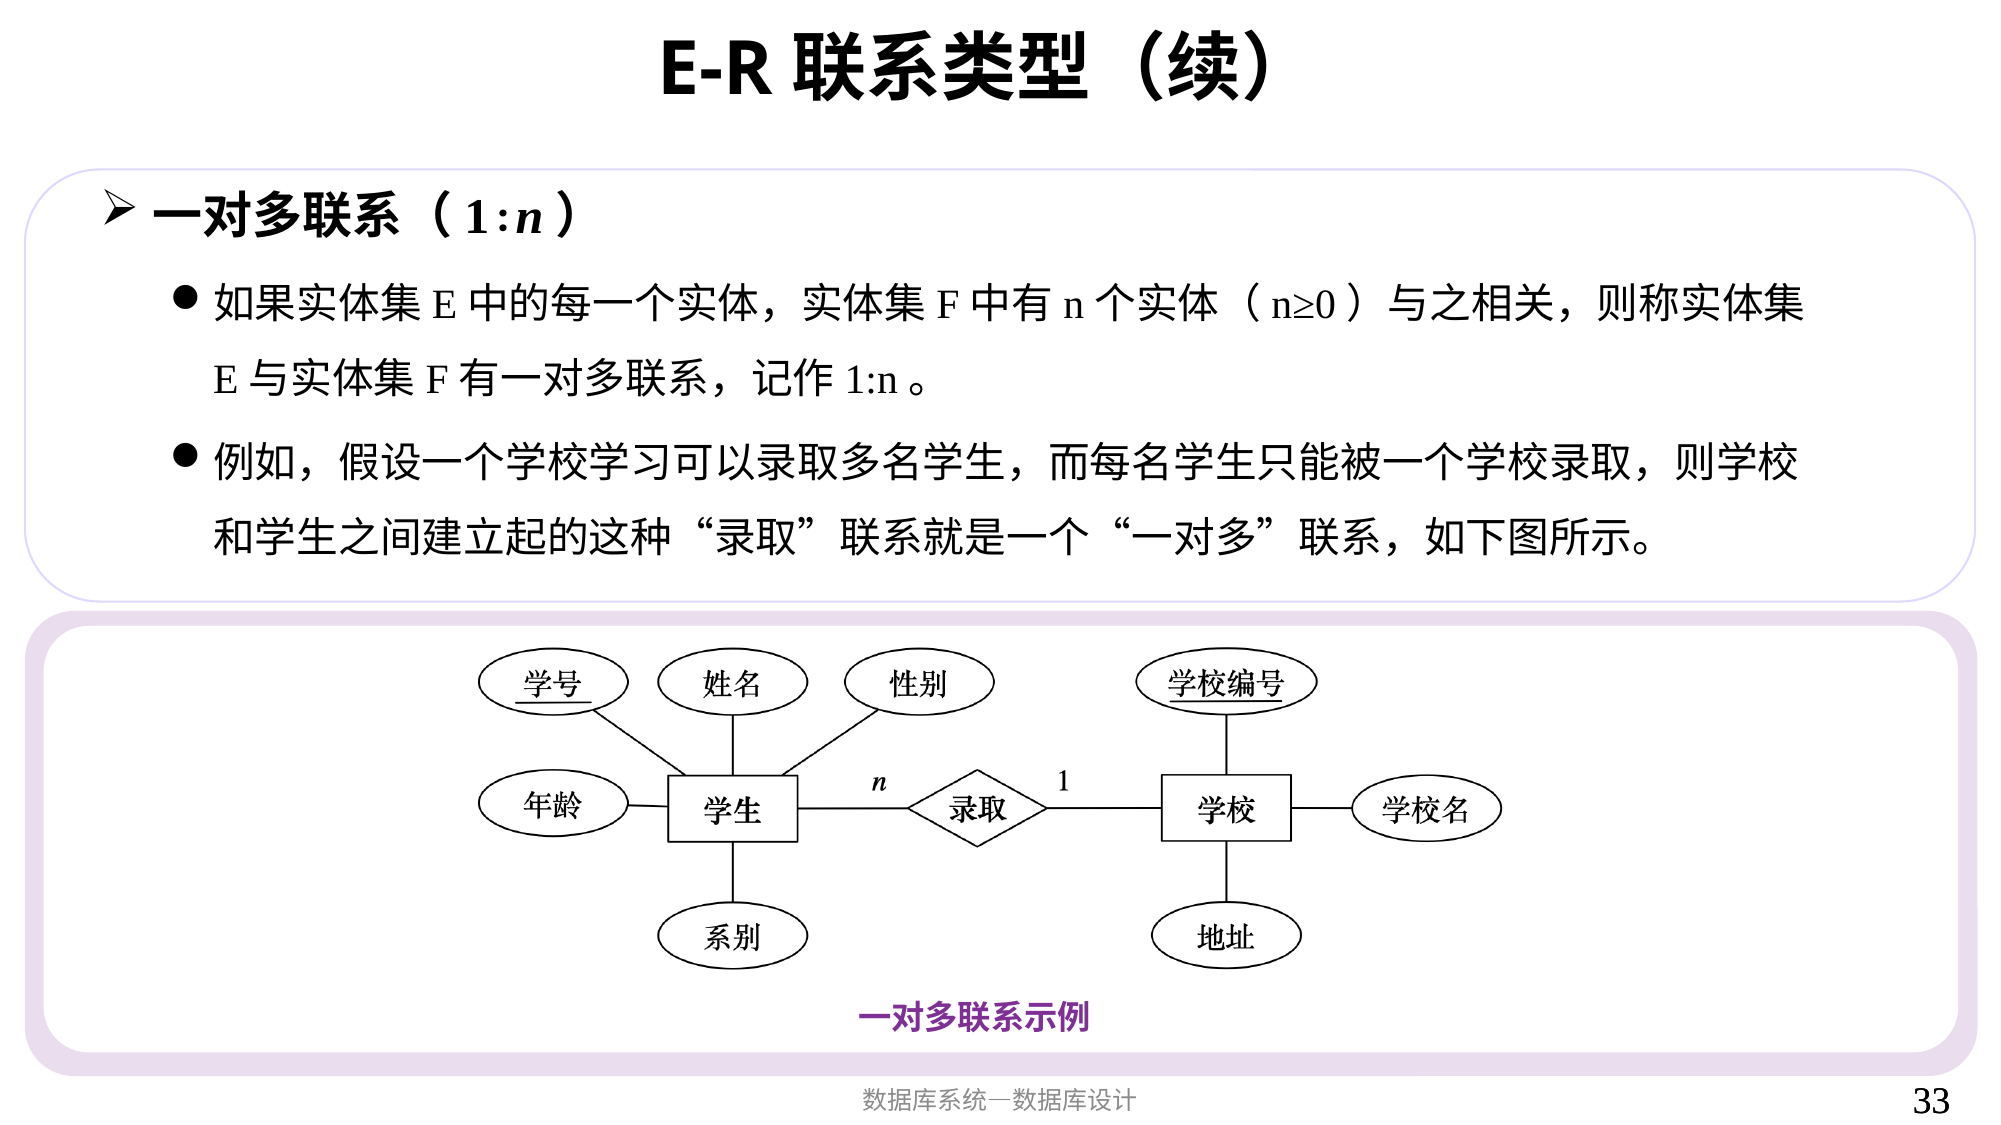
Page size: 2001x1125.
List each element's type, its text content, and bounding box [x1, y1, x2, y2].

text_box [22, 608, 1980, 1079]
picture [458, 635, 1525, 981]
title E-R联系类型（续） [159, 8, 1815, 121]
slide_number 33 [1898, 1069, 2000, 1125]
text_box 一对多联系示例 [768, 990, 1234, 1044]
footer 数据库系统—数据库设计 [662, 1073, 1338, 1125]
text_box [24, 169, 1976, 602]
list 一对多联系（1∶n） 如果实体集E中的每一个实体，实体集F中有n个实体（n≥0）与之相关，则称实体集E与实体集F有一对多联系，记作1:n。 例如，假设一个学校学习可以录取多名学生，而每名学生只能被一个学校录取，则学校和学生之间建立起的这种“录取”联系就是一个“一对多”联系，如下图所示。 [85, 176, 1838, 439]
text_box [41, 623, 1961, 1055]
